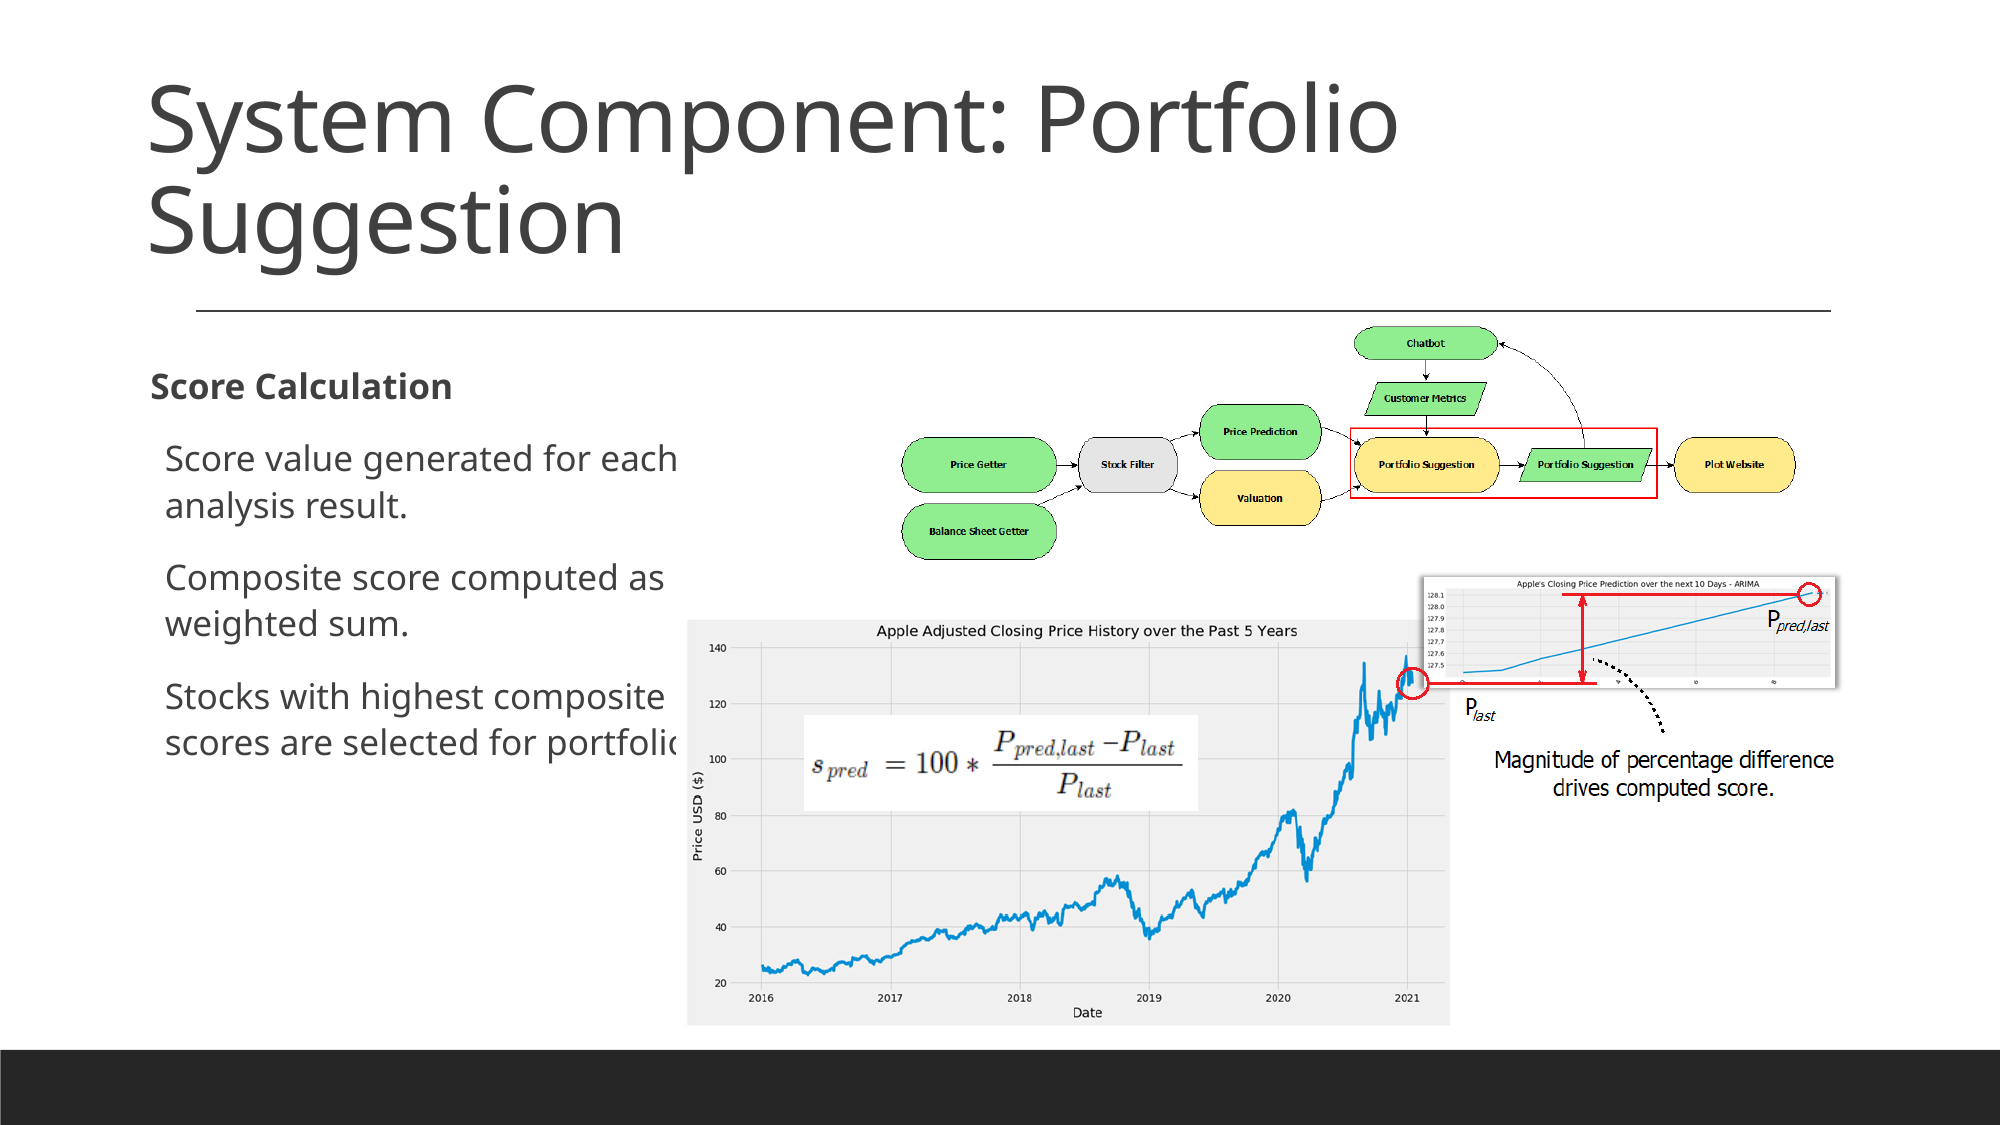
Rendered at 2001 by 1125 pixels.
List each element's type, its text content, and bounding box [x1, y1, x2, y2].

list Score Calculation Score value generated for each analysis result. Composite score computed as weighted sum. Stocks with highest composite scores are selected for portfolio. [150, 352, 714, 773]
picture [890, 316, 1808, 561]
title System Component: Portfolio Suggestion [131, 63, 1911, 282]
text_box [675, 561, 1851, 1035]
